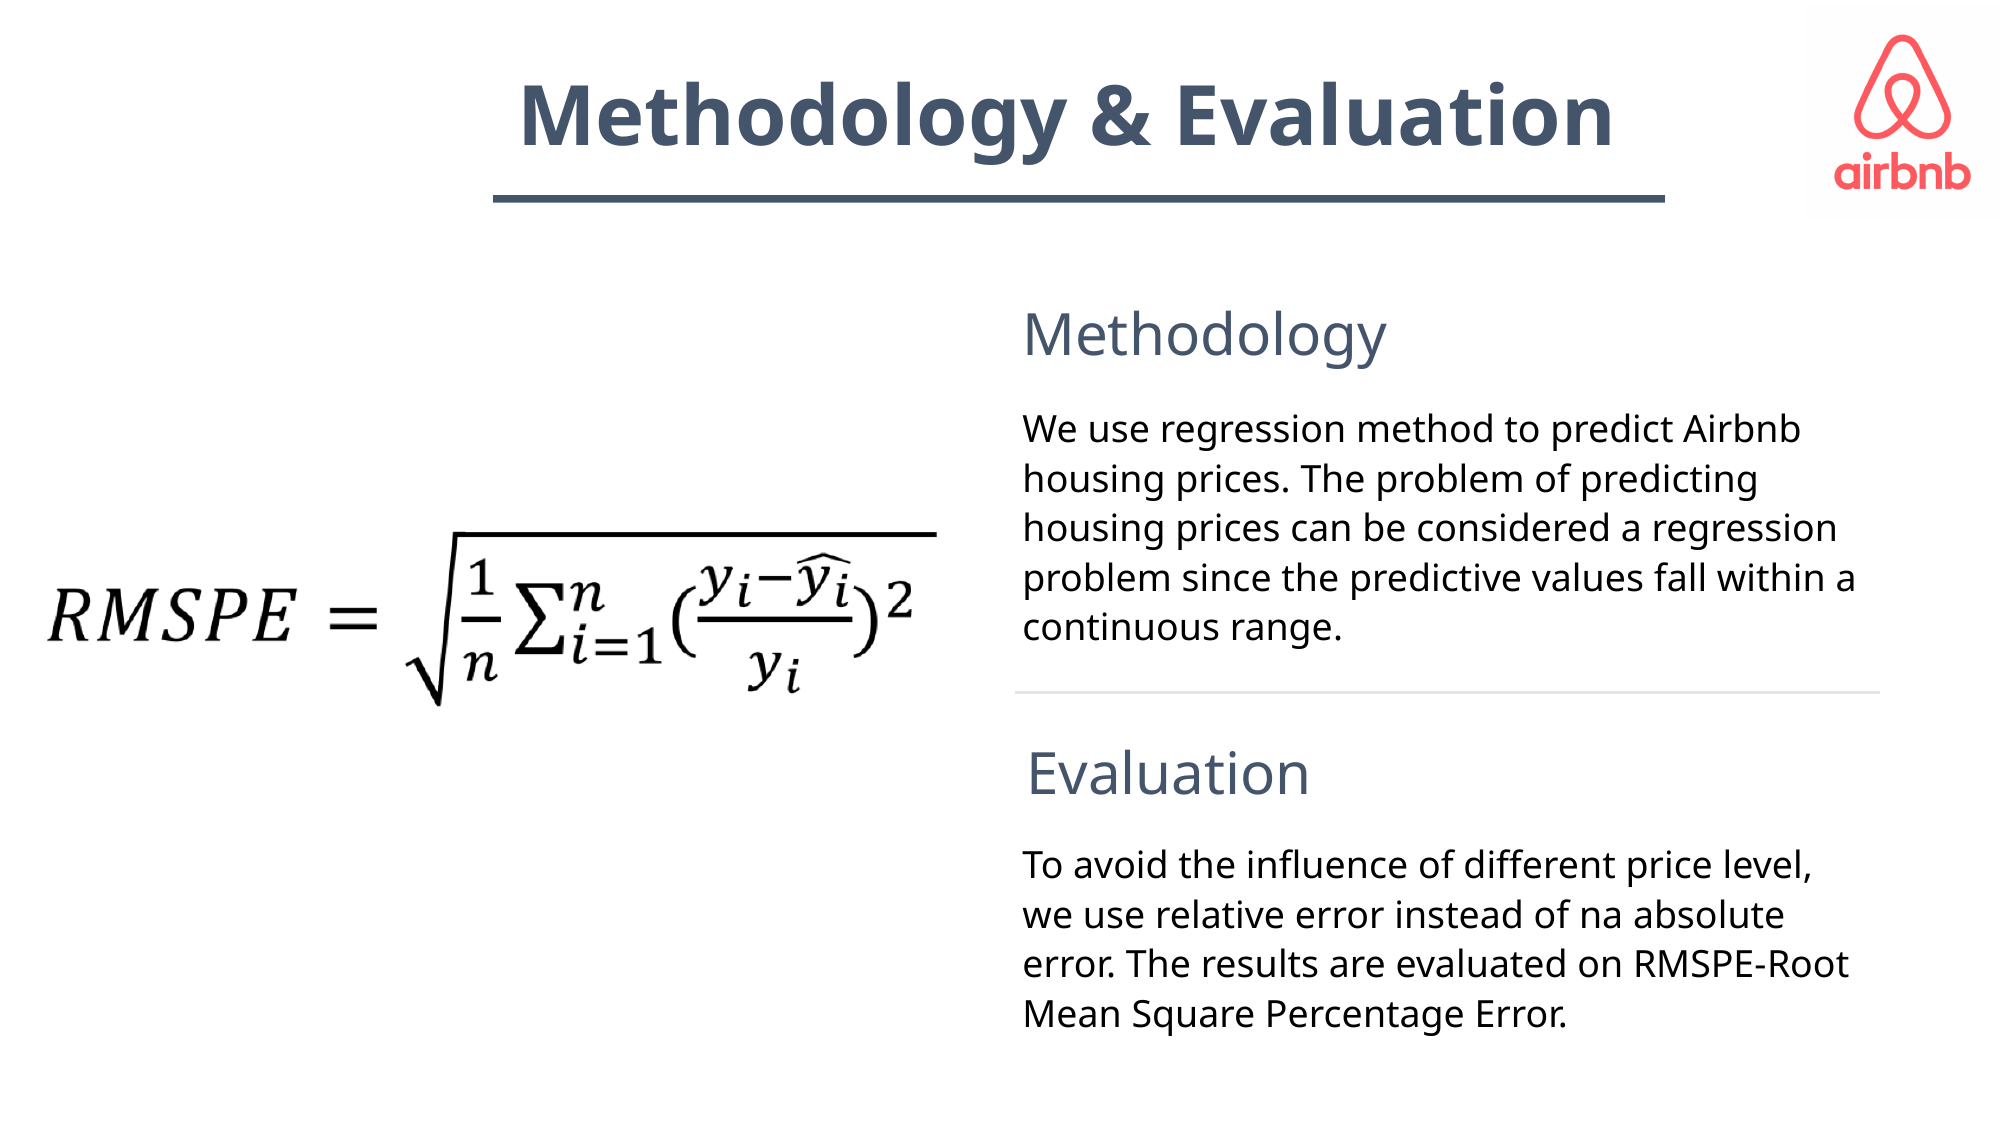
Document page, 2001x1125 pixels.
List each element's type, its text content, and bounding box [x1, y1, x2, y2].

text_box To avoid the influence of different price level, we use relative error instead of na absolute error. The results are evaluated on RMSPE-Root Mean Square Percentage Error. [1007, 829, 1881, 1042]
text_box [469, 58, 1665, 268]
text_box We use regression method to predict Airbnb housing prices. The problem of predicting housing prices can be considered a regression problem since the predictive values fall within a continuous range. [1007, 393, 1881, 656]
picture [1805, 5, 2000, 219]
text_box Methodology [1007, 297, 1881, 368]
text_box Evaluation [1011, 735, 1884, 806]
picture [38, 514, 948, 723]
